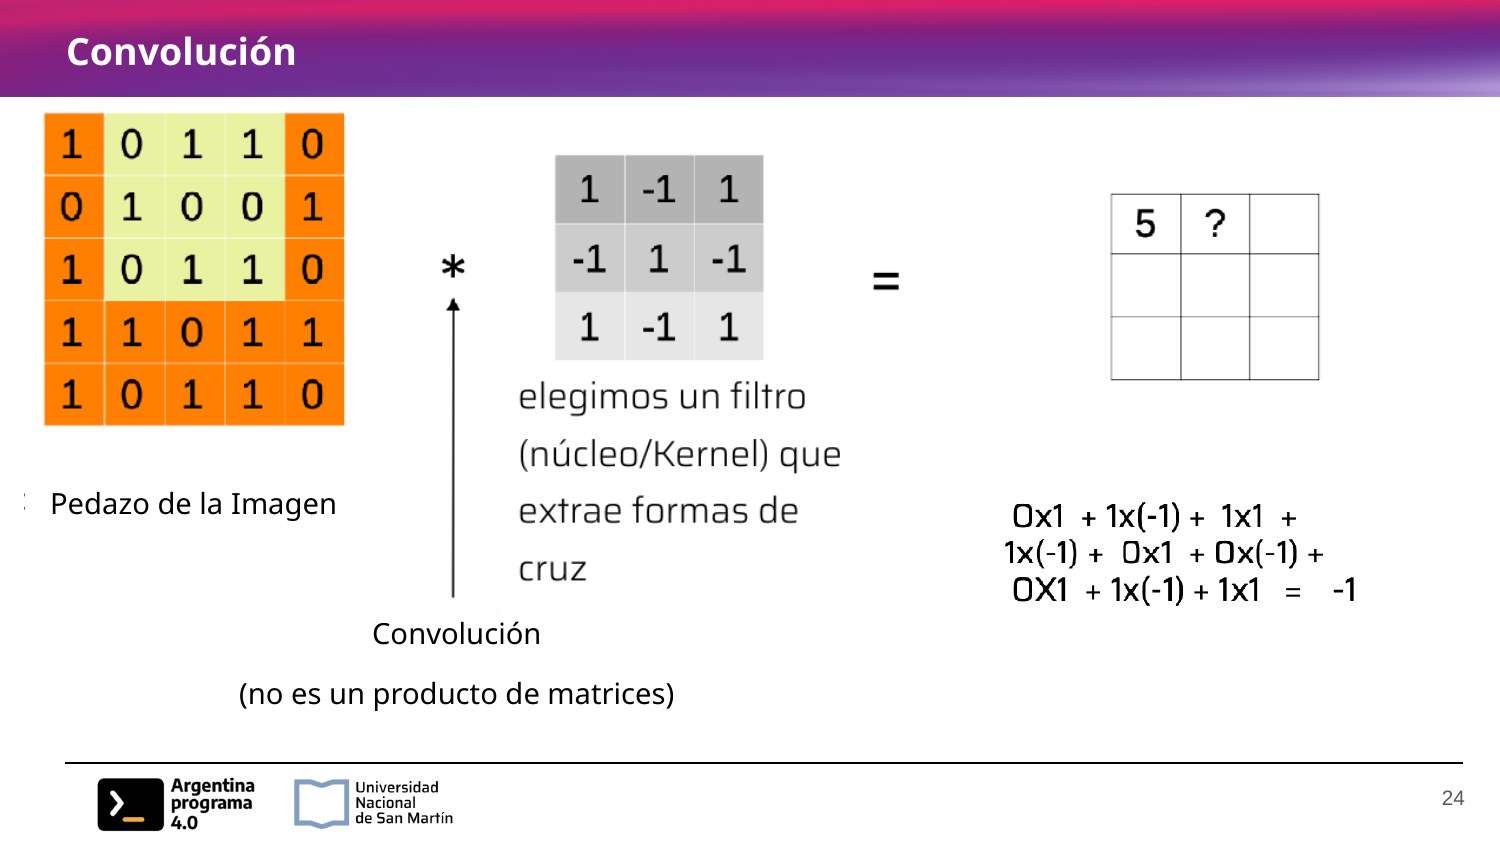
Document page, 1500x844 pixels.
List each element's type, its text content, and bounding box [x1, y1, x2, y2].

title Convolución [51, 12, 1449, 88]
picture [0, 0, 1500, 97]
picture [277, 767, 478, 841]
slide_number ‹#› [1389, 764, 1480, 830]
picture [24, 107, 1391, 736]
picture [82, 764, 273, 838]
